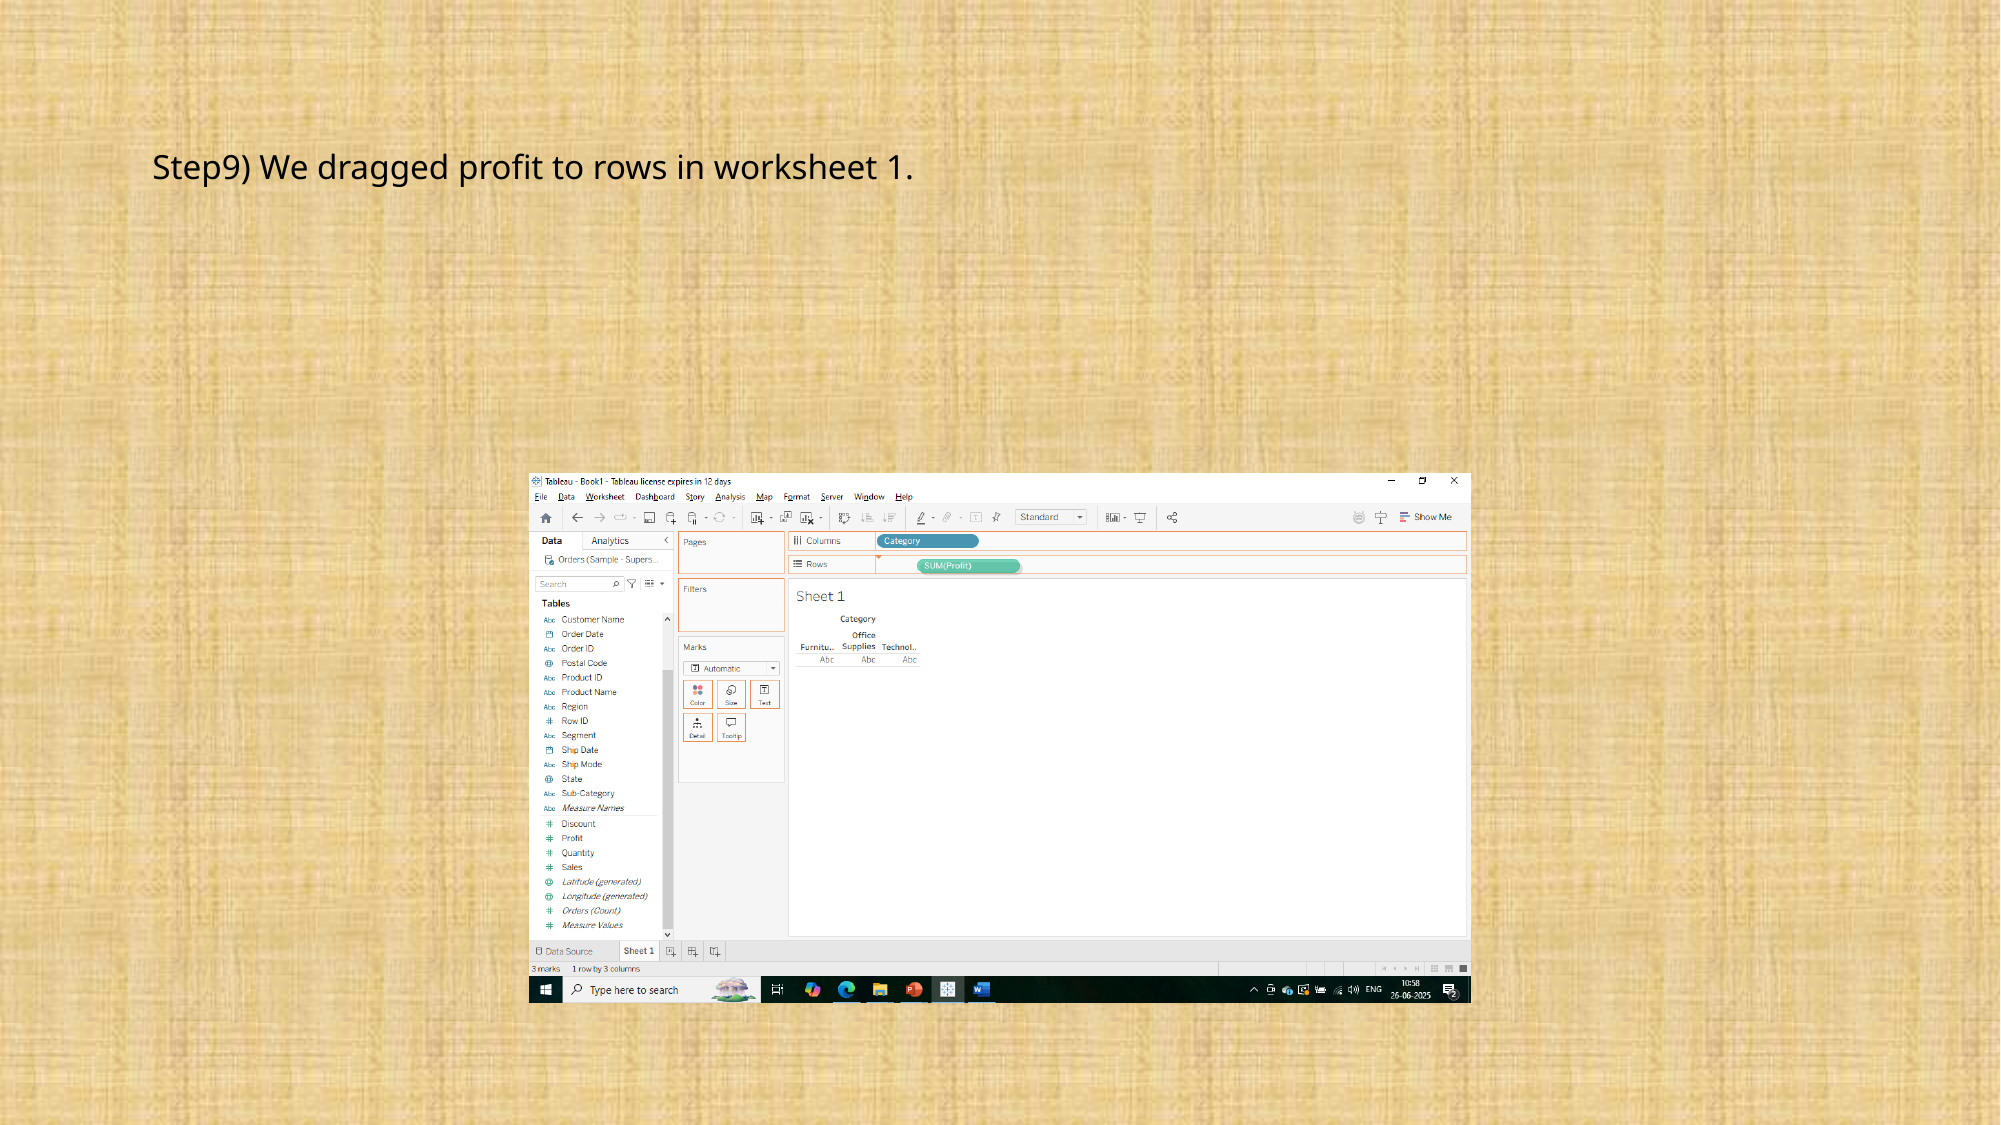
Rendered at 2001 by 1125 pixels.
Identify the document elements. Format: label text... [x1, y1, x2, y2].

picture [0, 0, 2001, 1125]
title Step9) We dragged profit to rows in worksheet 1. [137, 59, 1863, 278]
